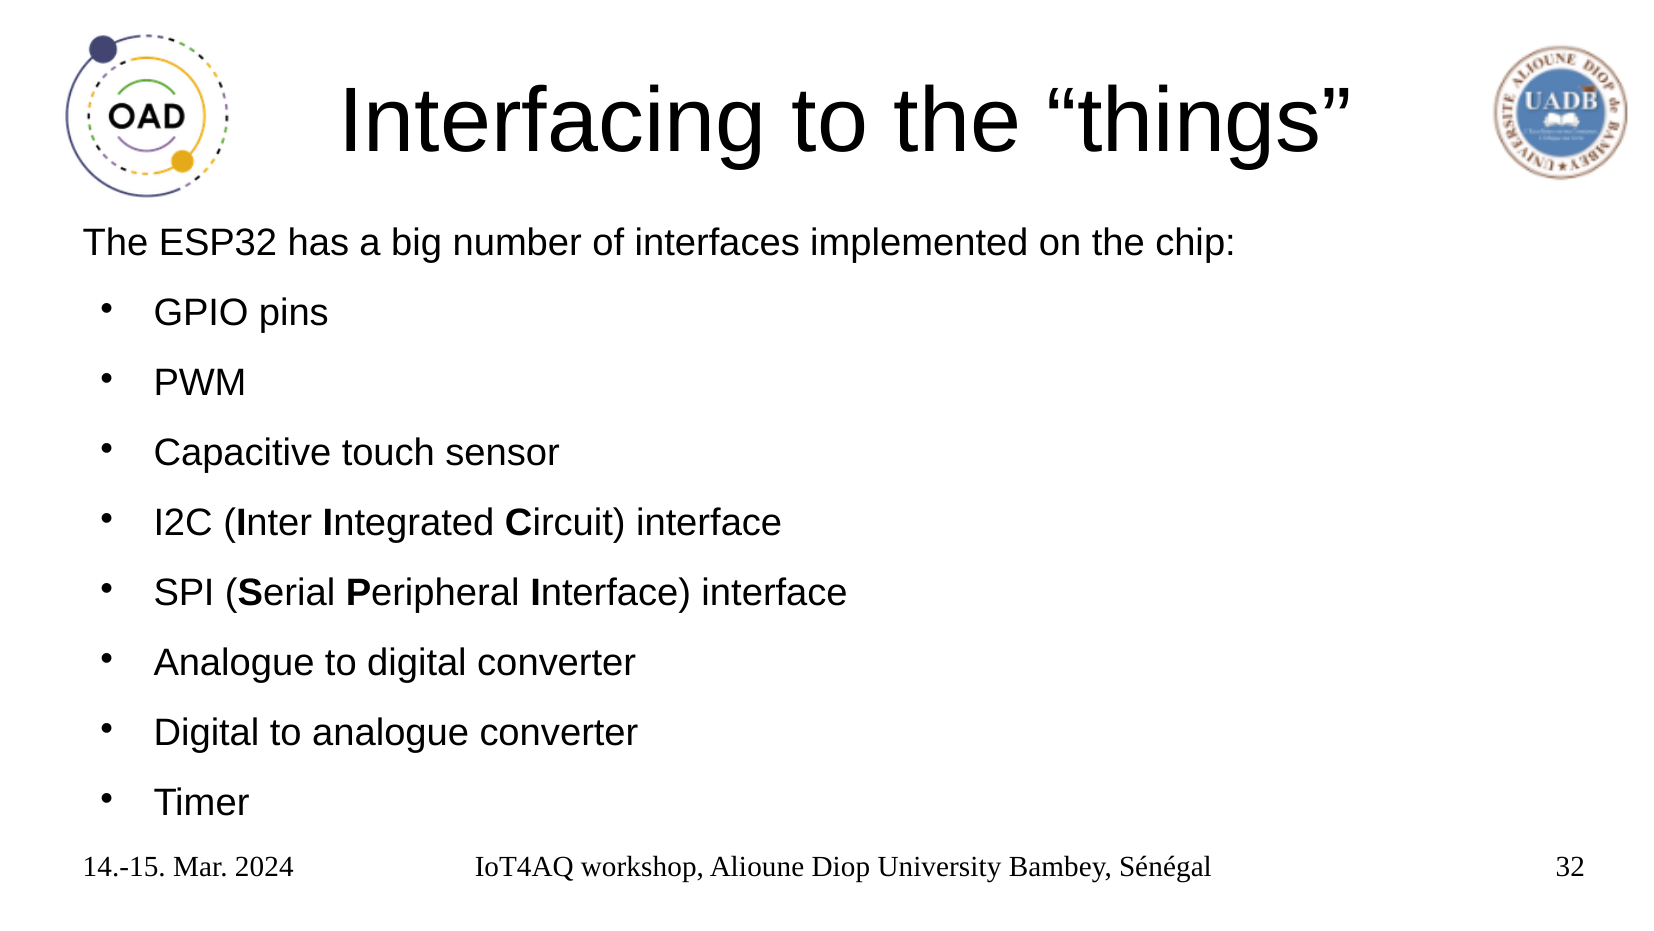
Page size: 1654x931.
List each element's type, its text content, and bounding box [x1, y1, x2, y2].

picture [25, 20, 263, 218]
picture [1482, 37, 1641, 188]
title Interfacing to the “things” [262, 37, 1430, 193]
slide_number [82, 847, 375, 912]
slide_number 32 [1312, 847, 1586, 912]
footer IoT4AQ workshop, Alioune Diop University Bambey, Sénégal [375, 847, 1312, 912]
list The ESP32 has a big number of interfaces implemented on the chip: GPIO pins PWM Capacitive touch sensor I2C (Inter Integrated Circuit) interface SPI (Serial Peripheral Interface) interface Analogue to digital converter Digital to analogue converter Timer [82, 217, 1571, 827]
